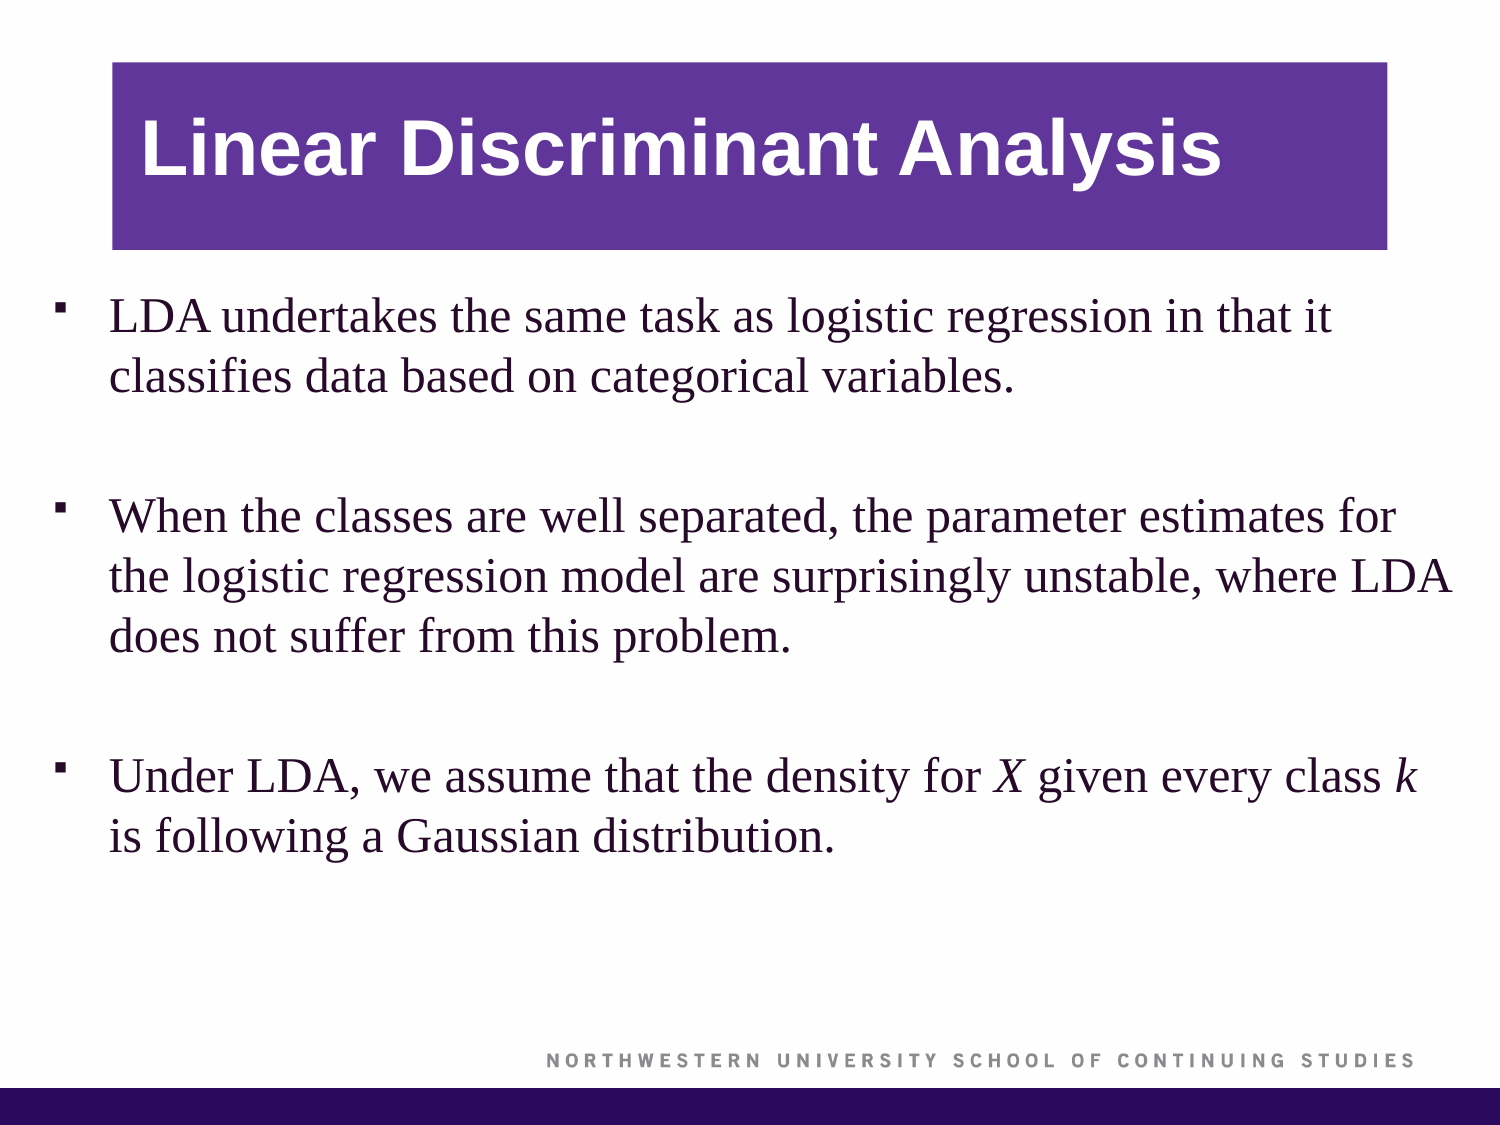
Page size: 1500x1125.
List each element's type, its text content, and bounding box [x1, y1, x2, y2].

picture [0, 0, 1500, 1125]
list LDA undertakes the same task as logistic regression in that it classifies data based on categorical variables. When the classes are well separated, the parameter estimates for the logistic regression model are surprisingly unstable, where LDA does not suffer from this problem. Under LDA, we assume that the density for X given every class k is following a Gaussian distribution. [37, 275, 1475, 950]
title Linear Discriminant Analysis [125, 50, 1400, 238]
